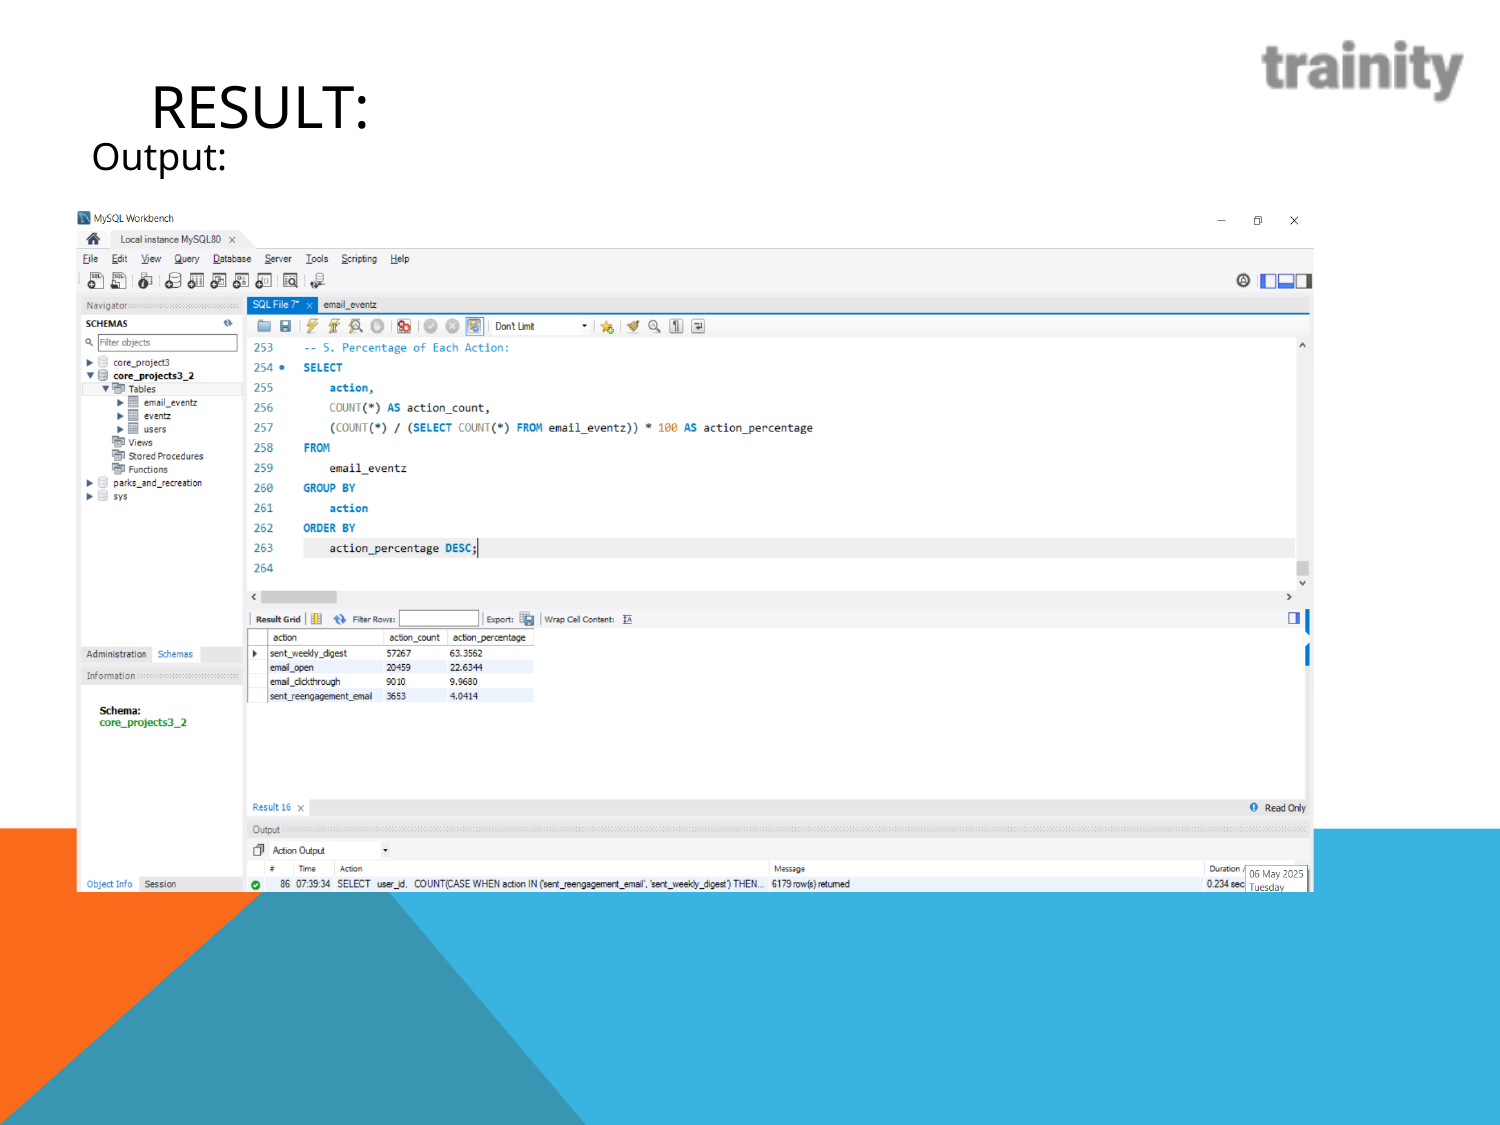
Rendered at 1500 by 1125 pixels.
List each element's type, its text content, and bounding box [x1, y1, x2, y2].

title Result: [135, 60, 1369, 150]
picture [1245, 31, 1481, 111]
picture [76, 207, 1314, 892]
text_box Output: [76, 125, 384, 186]
